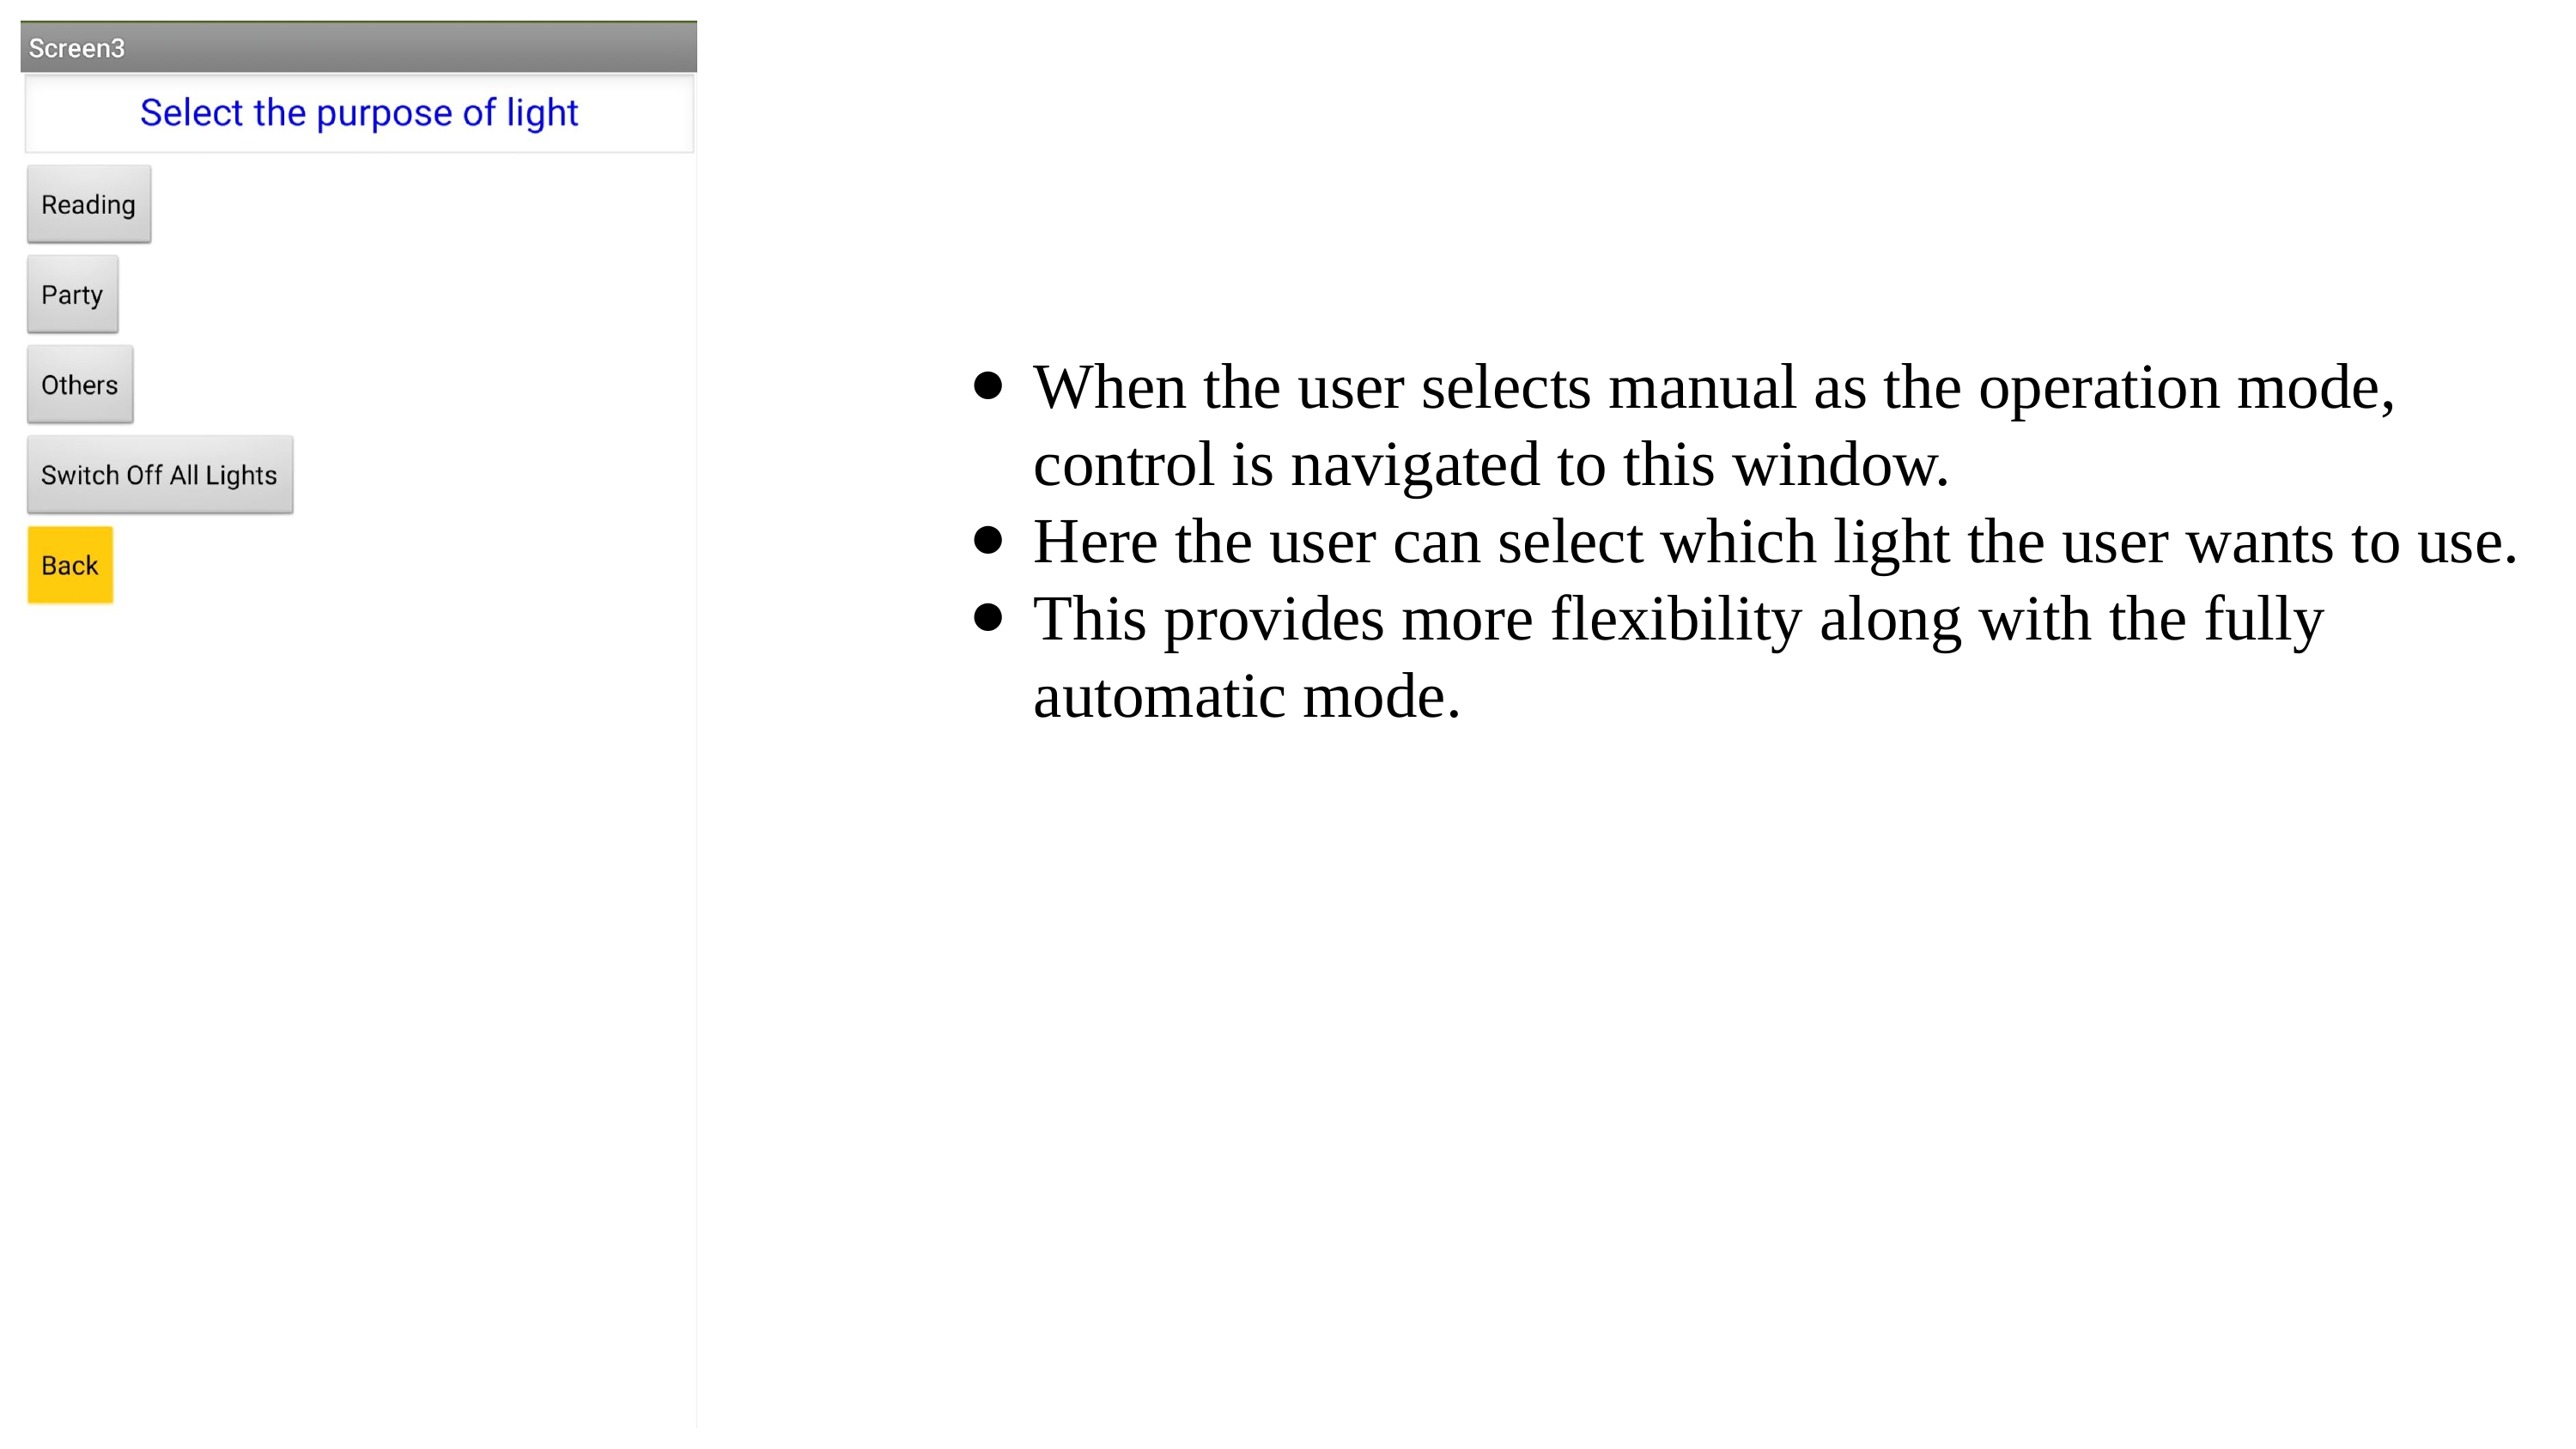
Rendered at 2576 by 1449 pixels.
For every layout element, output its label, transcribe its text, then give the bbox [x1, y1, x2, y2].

text_box When the user selects manual as the operation mode, control is navigated to this window. Here the user can select which light the user wants to use. This provides more flexibility along with the fully automatic mode. [956, 330, 2562, 743]
picture [21, 21, 697, 1428]
